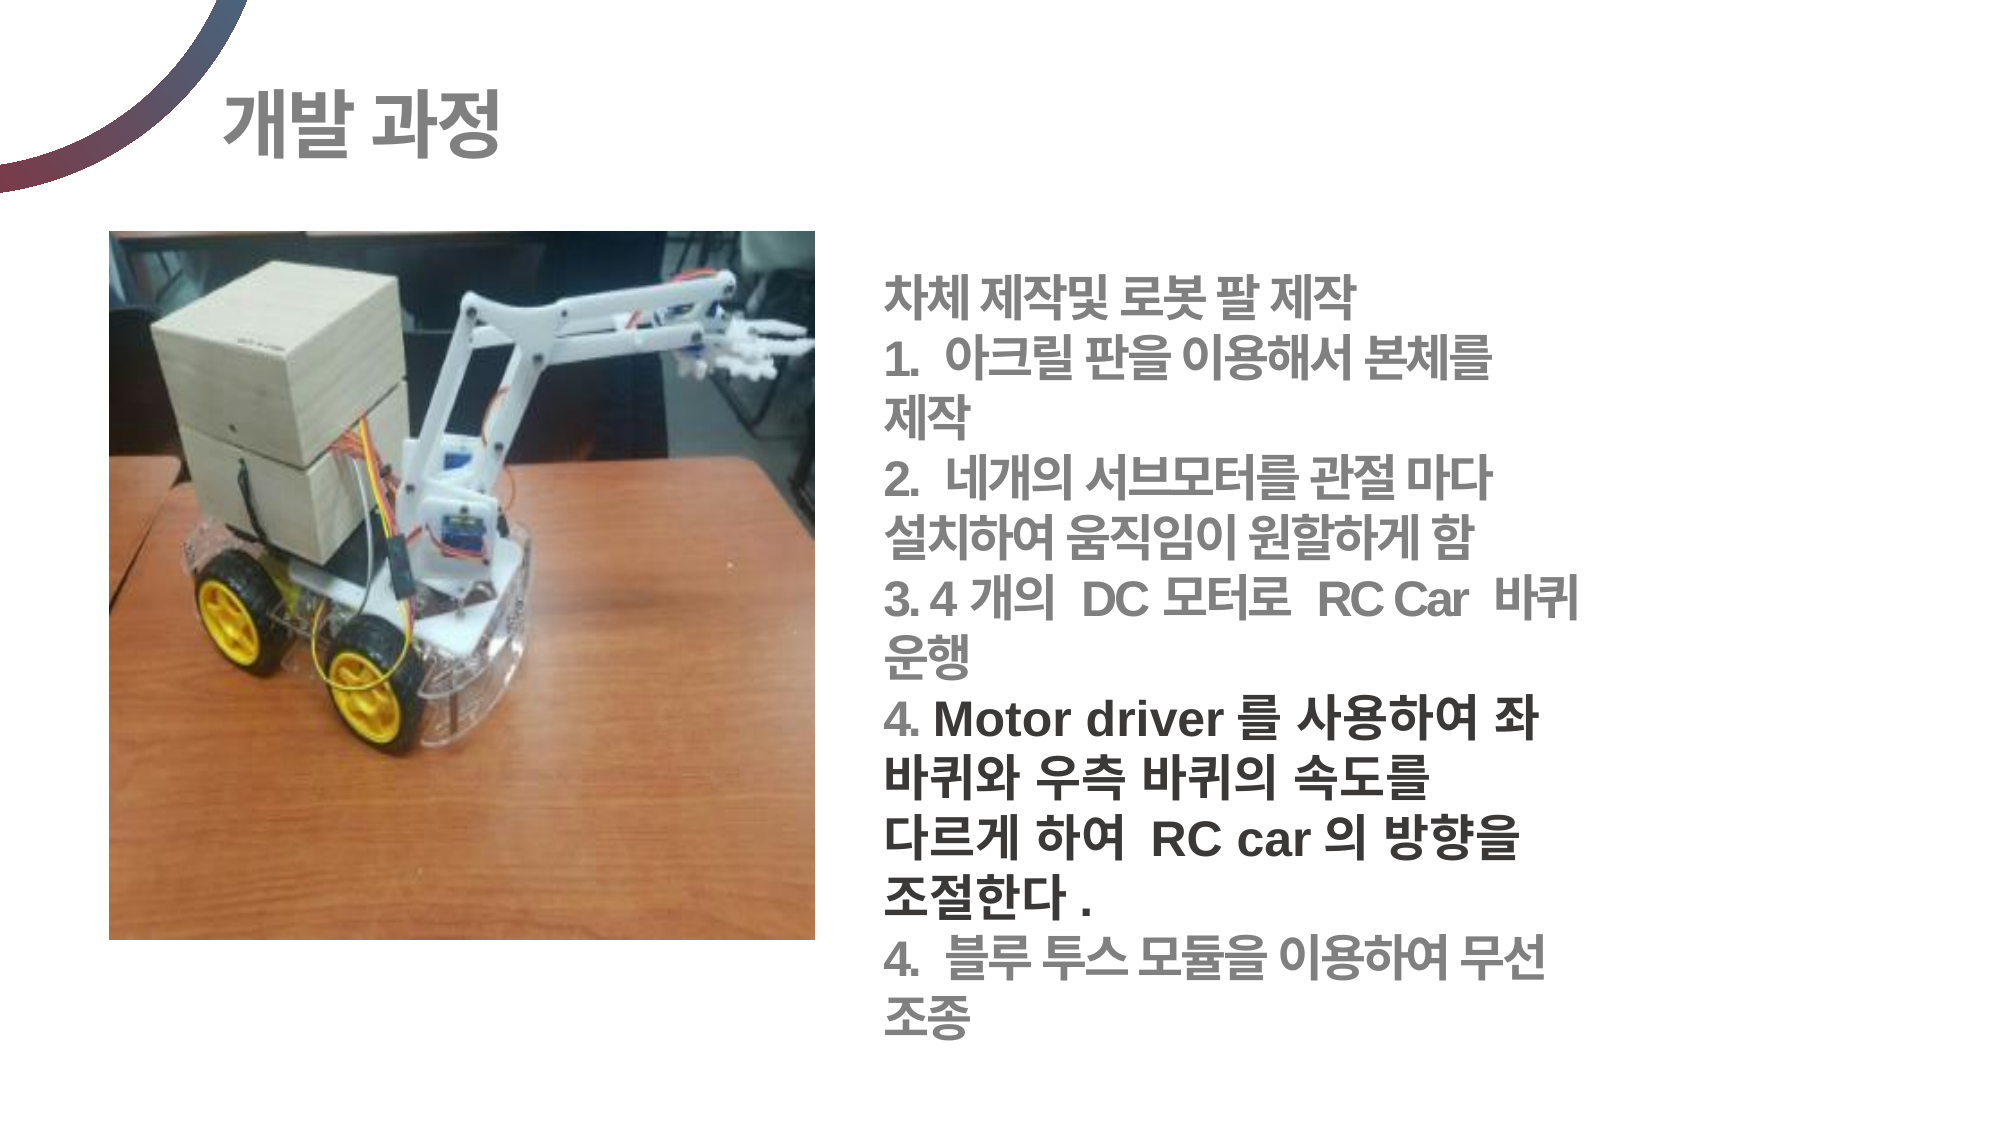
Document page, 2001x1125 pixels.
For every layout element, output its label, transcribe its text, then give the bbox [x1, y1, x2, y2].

picture [109, 231, 815, 940]
text_box 차체 제작및 로봇 팔 제작 1. 아크릴 판을 이용해서 본체를 제작 2. 네개의 서브모터를 관절 마다 설치하여 움직임이 원할하게 함 3. 4개의 DC모터로 RC Car 바퀴 운행 4. Motor driver를 사용하여 좌 바퀴와 우측 바퀴의 속도를 다르게 하여 RC car의 방향을 조절한다. 4. 블루 투스 모듈을 이용하여 무선 조종 [868, 258, 1596, 1054]
text_box [0, 0, 248, 194]
text_box 개발 과정 [206, 69, 521, 175]
